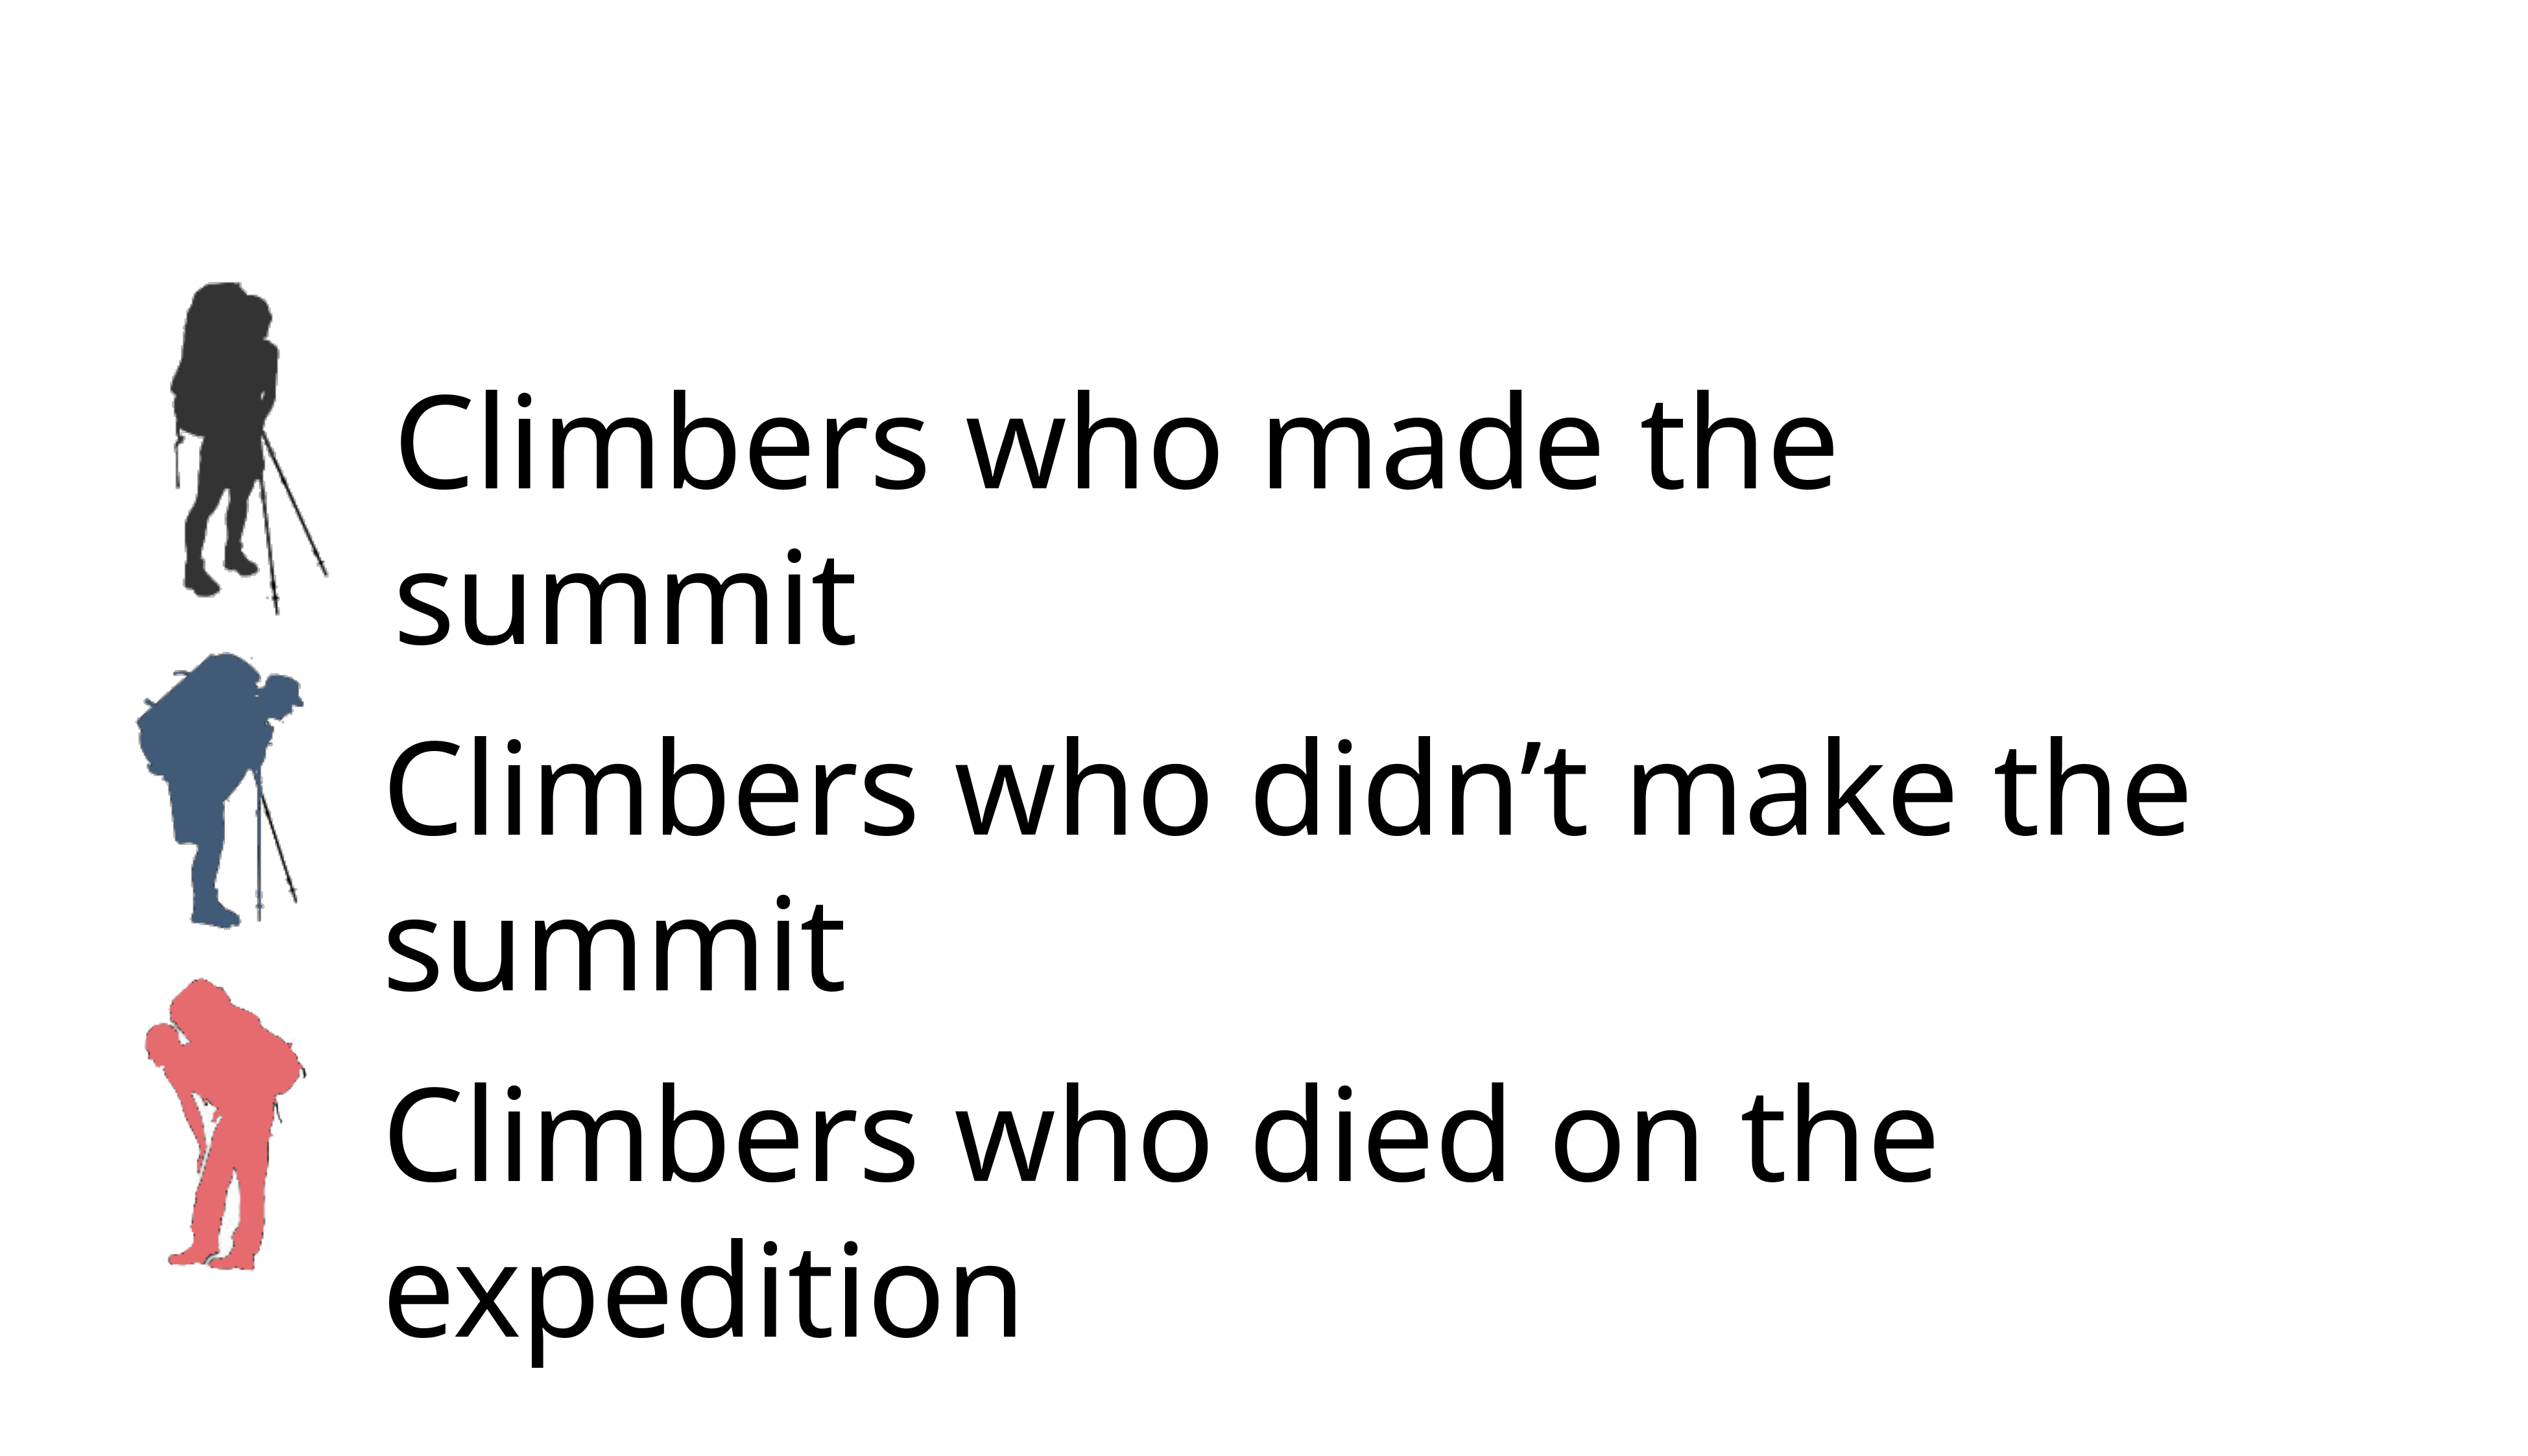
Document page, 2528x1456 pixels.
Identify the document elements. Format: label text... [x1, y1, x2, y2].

text_box Climbers who died on the expedition [372, 1047, 2528, 1368]
picture [139, 970, 320, 1307]
text_box Climbers who didn’t make the summit [372, 700, 2528, 1022]
picture [137, 279, 362, 617]
picture [108, 638, 320, 931]
text_box Climbers who made the summit [383, 354, 2281, 676]
